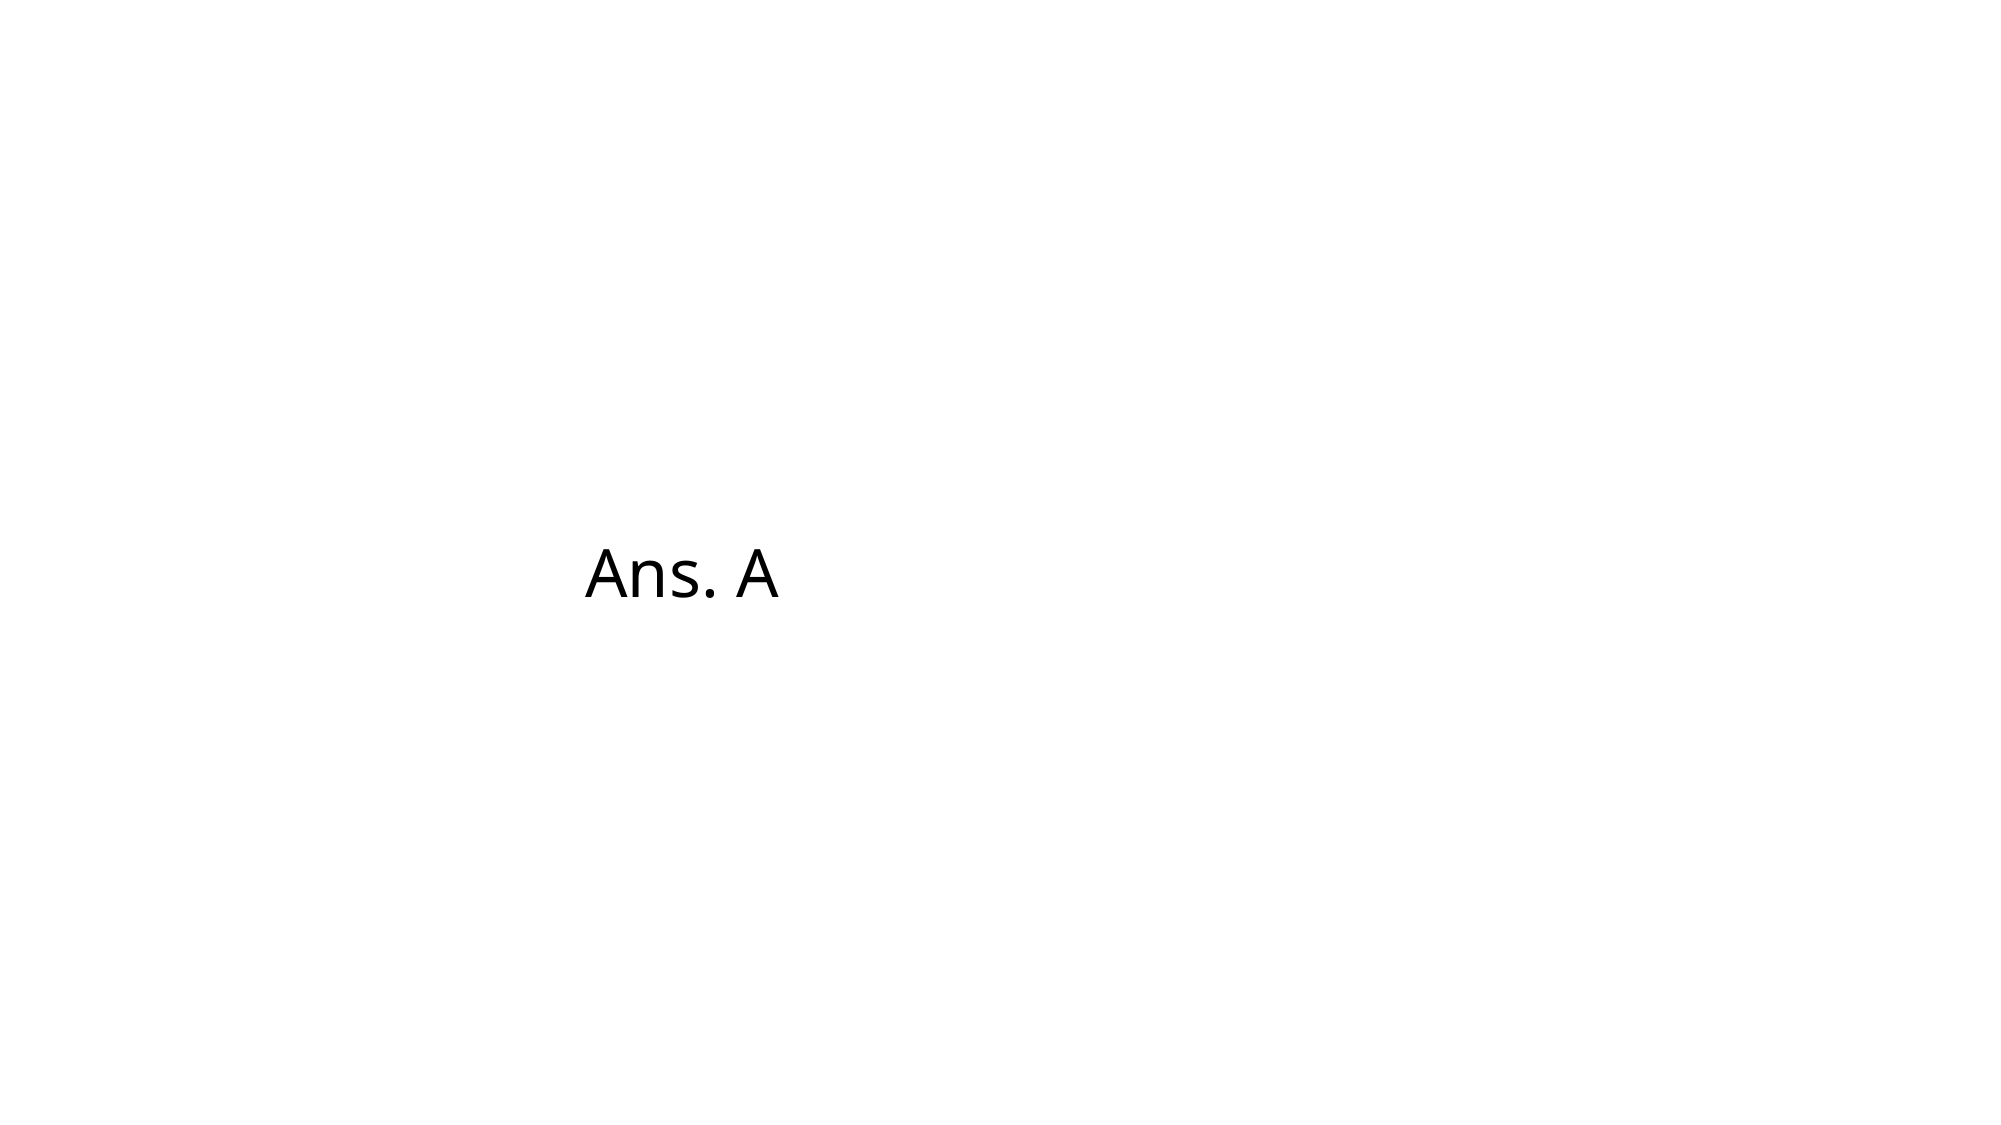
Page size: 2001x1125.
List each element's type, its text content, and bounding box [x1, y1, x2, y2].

text_box Ans. A [570, 523, 836, 619]
